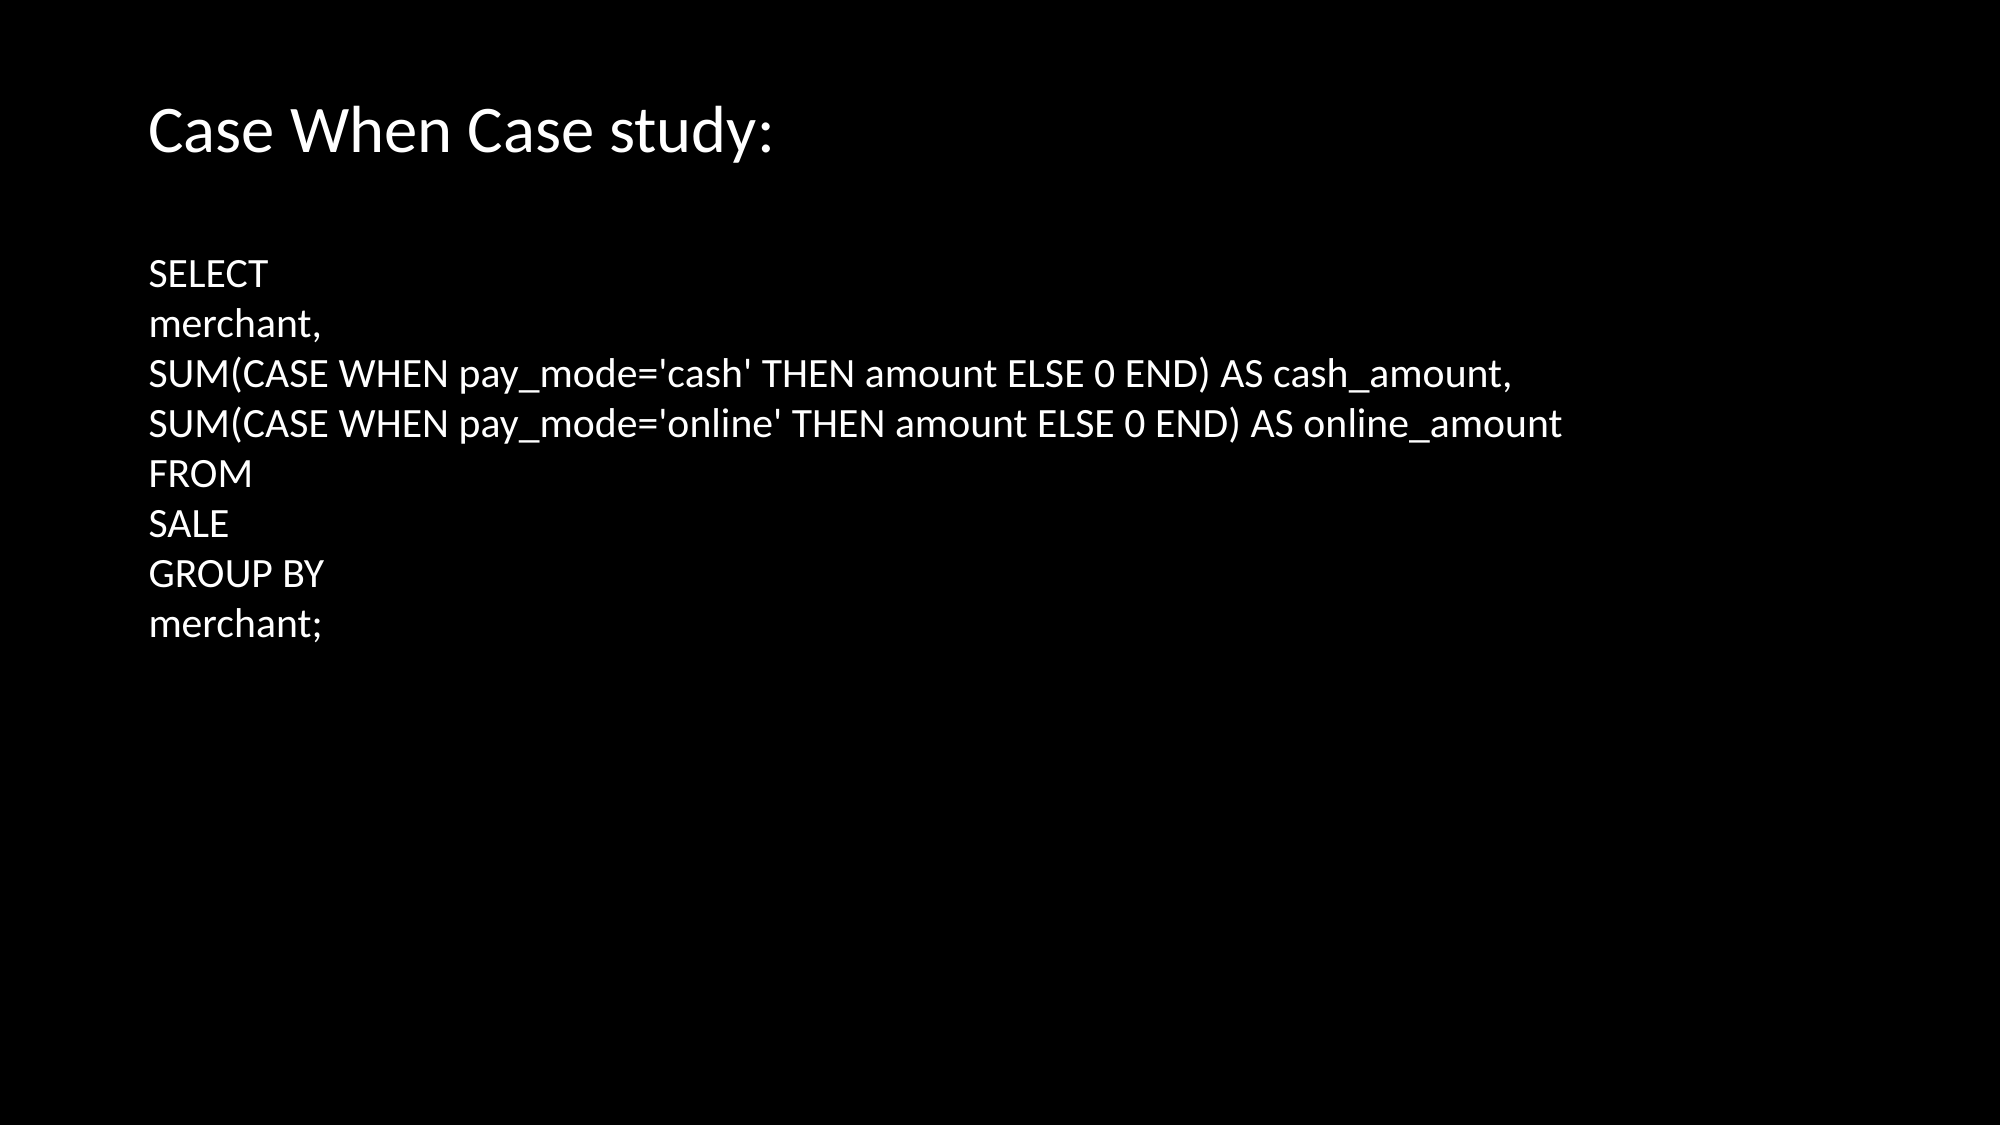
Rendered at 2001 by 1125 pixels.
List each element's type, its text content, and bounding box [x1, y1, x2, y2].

text_box Case When Case study: SELECT merchant, SUM(CASE WHEN pay_mode='cash' THEN amount ELSE 0 END) AS cash_amount, SUM(CASE WHEN pay_mode='online' THEN amount ELSE 0 END) AS online_amount FROM SALE GROUP BY merchant; [133, 78, 1858, 654]
